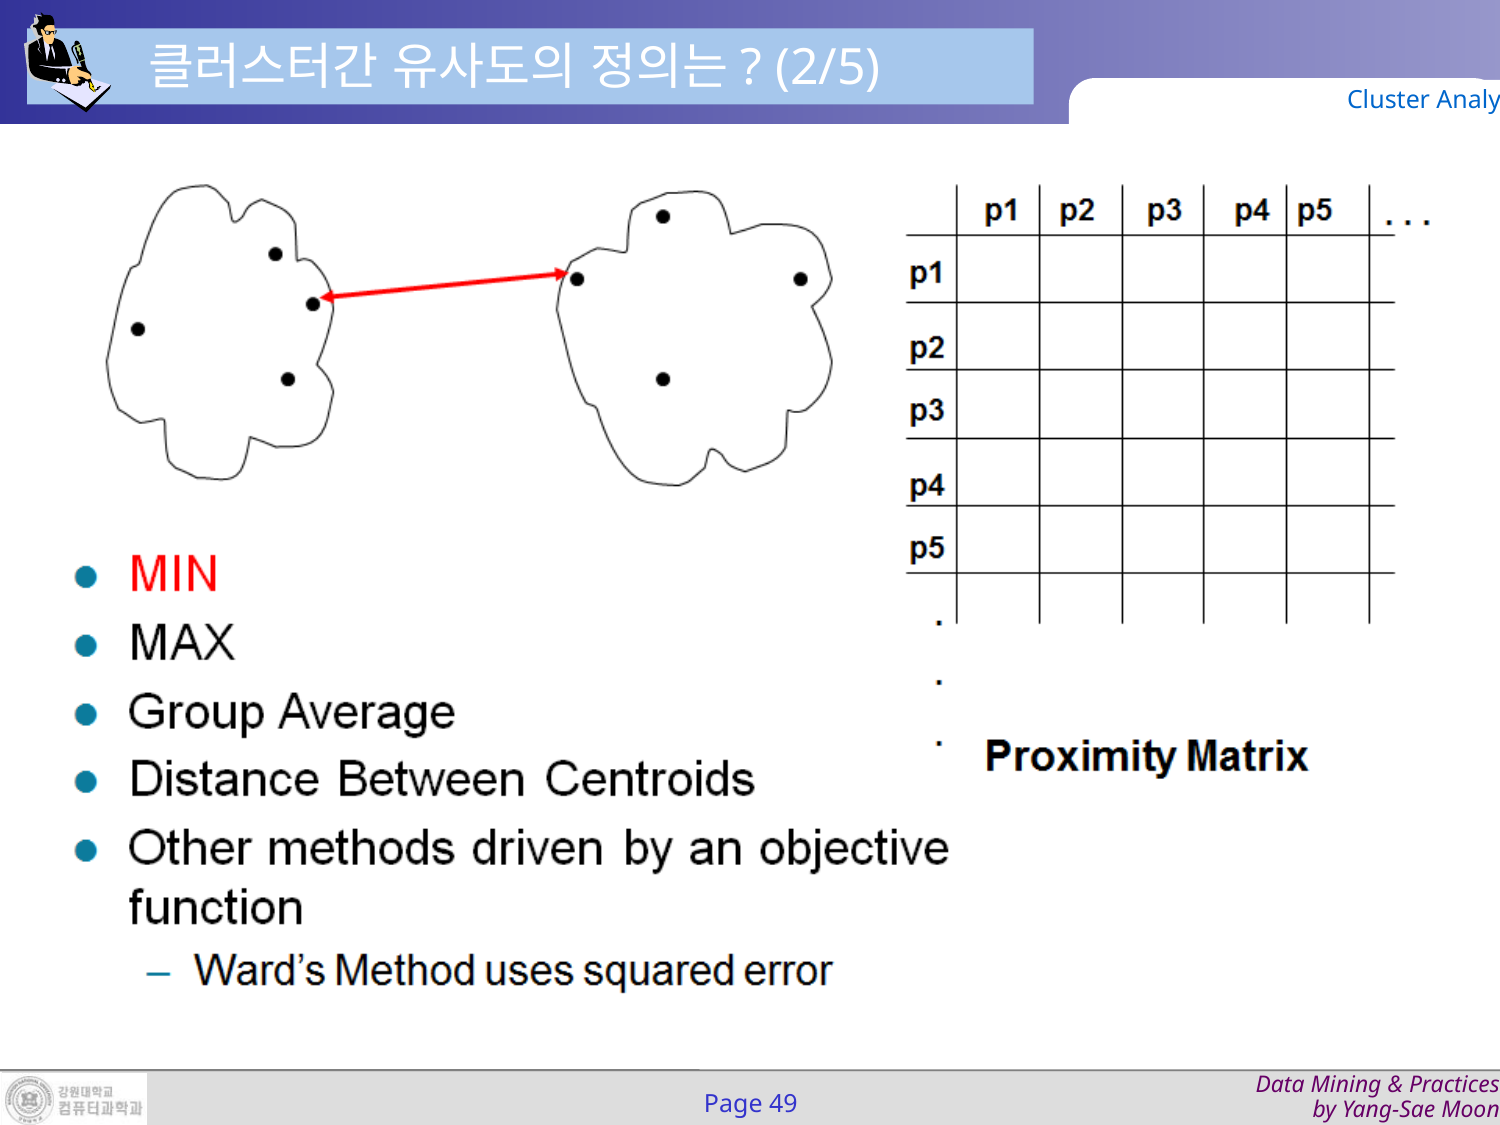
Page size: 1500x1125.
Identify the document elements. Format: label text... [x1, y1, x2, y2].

text_box 클러스터간 유사도의 정의는? (2/5) [133, 26, 1093, 102]
slide_number Page 49 [682, 1079, 819, 1124]
text_box Cluster Analysis [1245, 78, 1500, 120]
picture [52, 168, 1447, 1012]
picture [2, 1073, 147, 1125]
